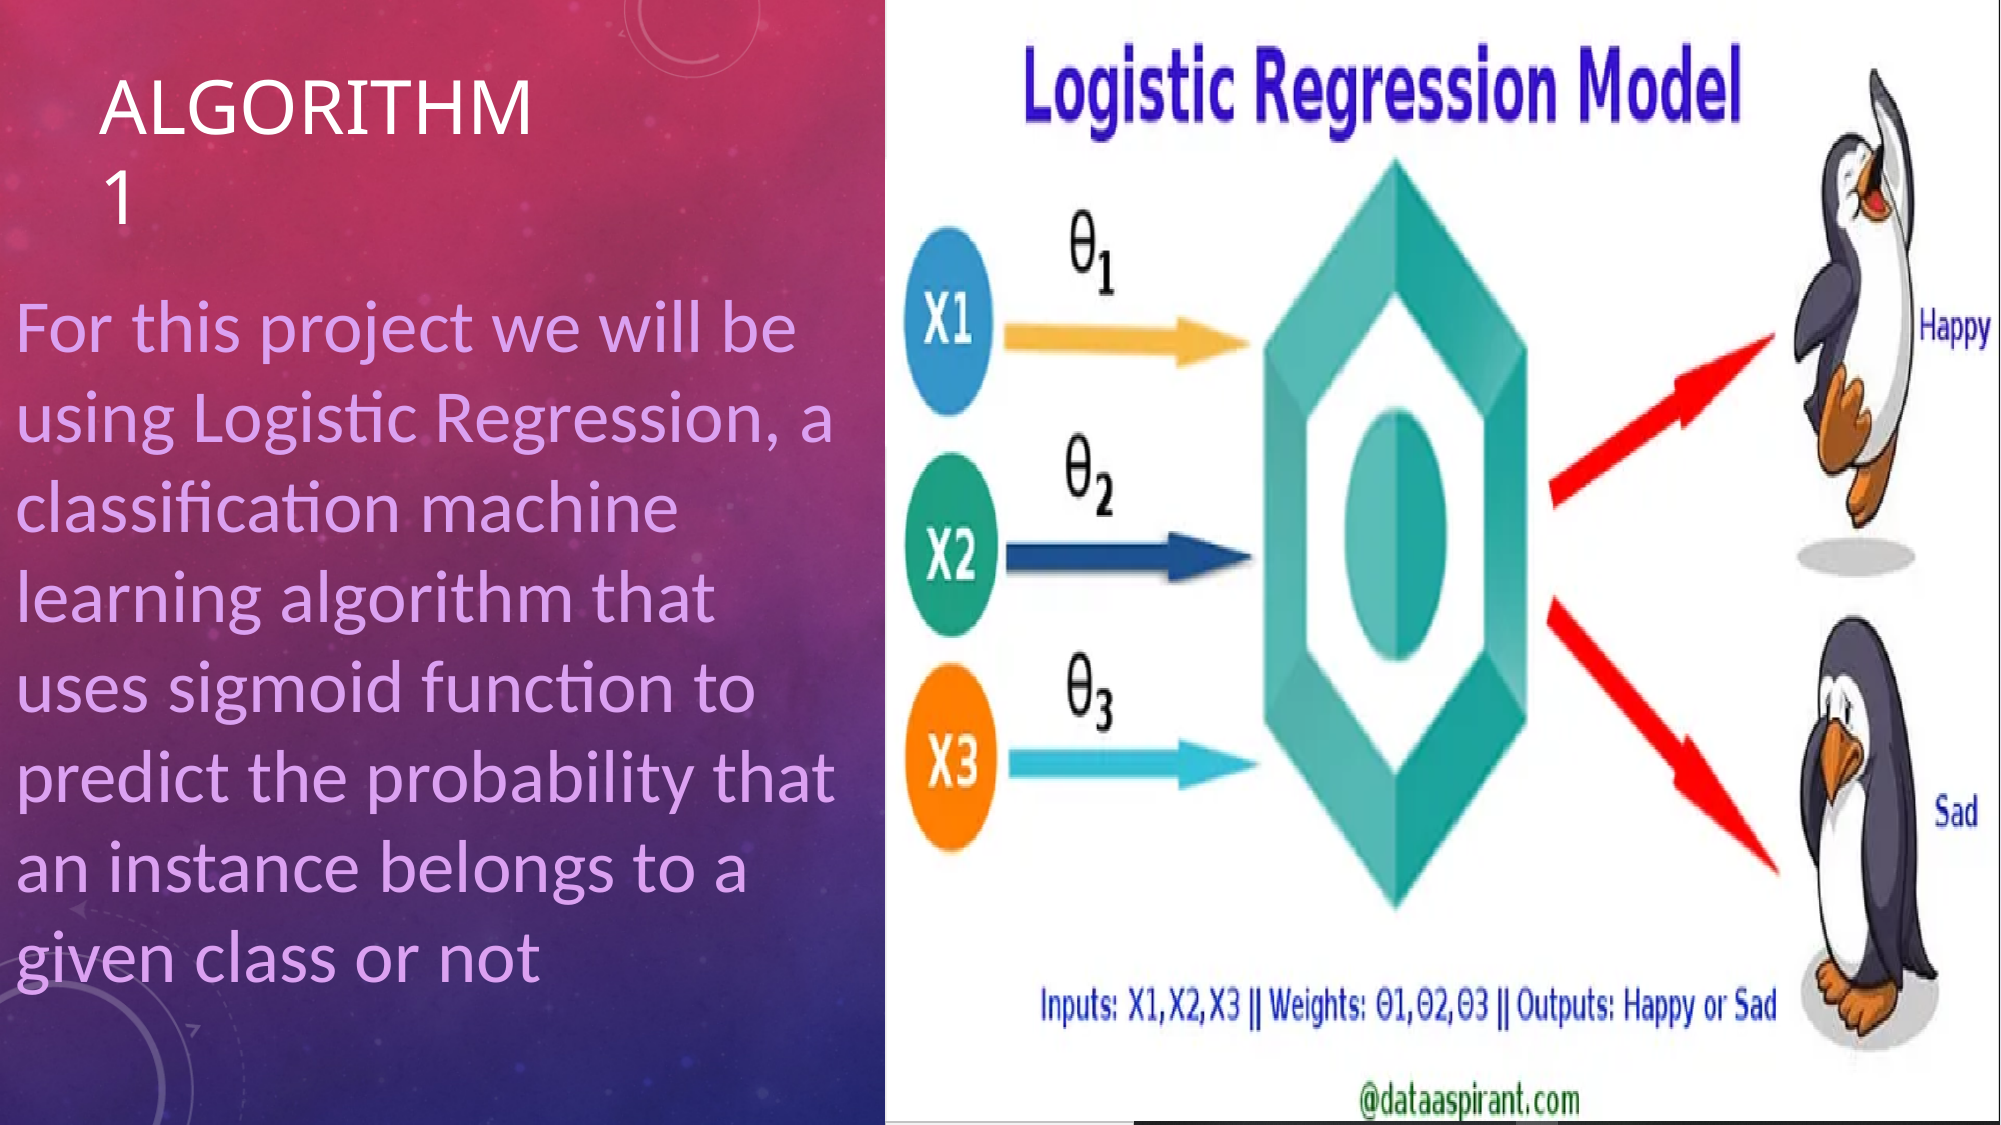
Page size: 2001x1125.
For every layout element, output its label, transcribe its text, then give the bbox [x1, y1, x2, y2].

title Algorithm 1 [84, 29, 610, 269]
picture [0, 0, 2001, 1125]
list For this project we will be using Logistic Regression, a classification machine learning algorithm that uses sigmoid function to predict the probability that an instance belongs to a given class or not [0, 270, 860, 976]
